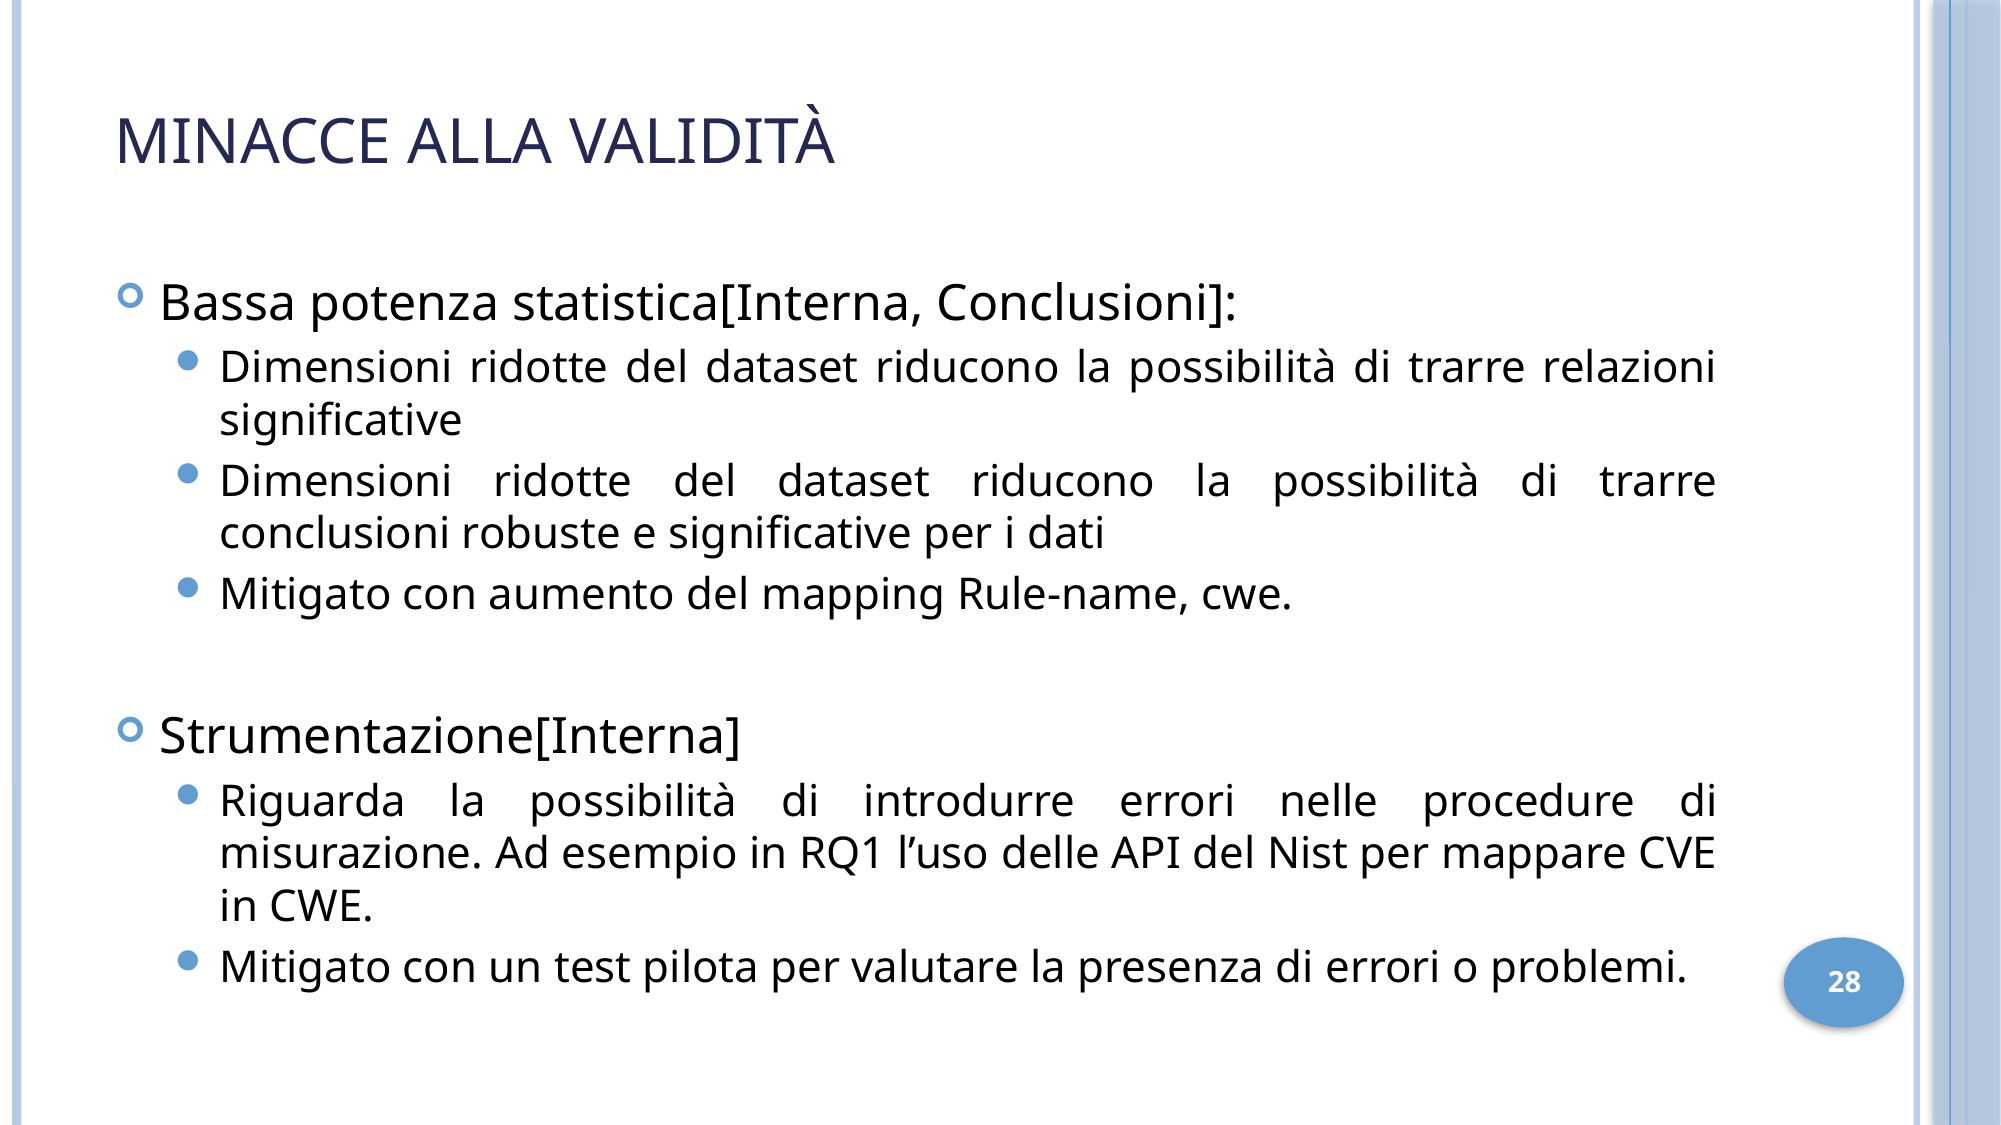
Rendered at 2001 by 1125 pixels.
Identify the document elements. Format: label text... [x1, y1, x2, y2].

title Minacce alla validità [99, 45, 1734, 233]
list Bassa potenza statistica[Interna, Conclusioni]: Dimensioni ridotte del dataset riducono la possibilità di trarre relazioni significative Dimensioni ridotte del dataset riducono la possibilità di trarre conclusioni robuste e significative per i dati Mitigato con aumento del mapping Rule-name, cwe. Strumentazione[Interna] Riguarda la possibilità di introdurre errori nelle procedure di misurazione. Ad esempio in RQ1 l’uso delle API del Nist per mappare CVE in CWE. Mitigato con un test pilota per valutare la presenza di errori o problemi. [99, 262, 1734, 1062]
slide_number 28 [1777, 940, 1912, 1027]
